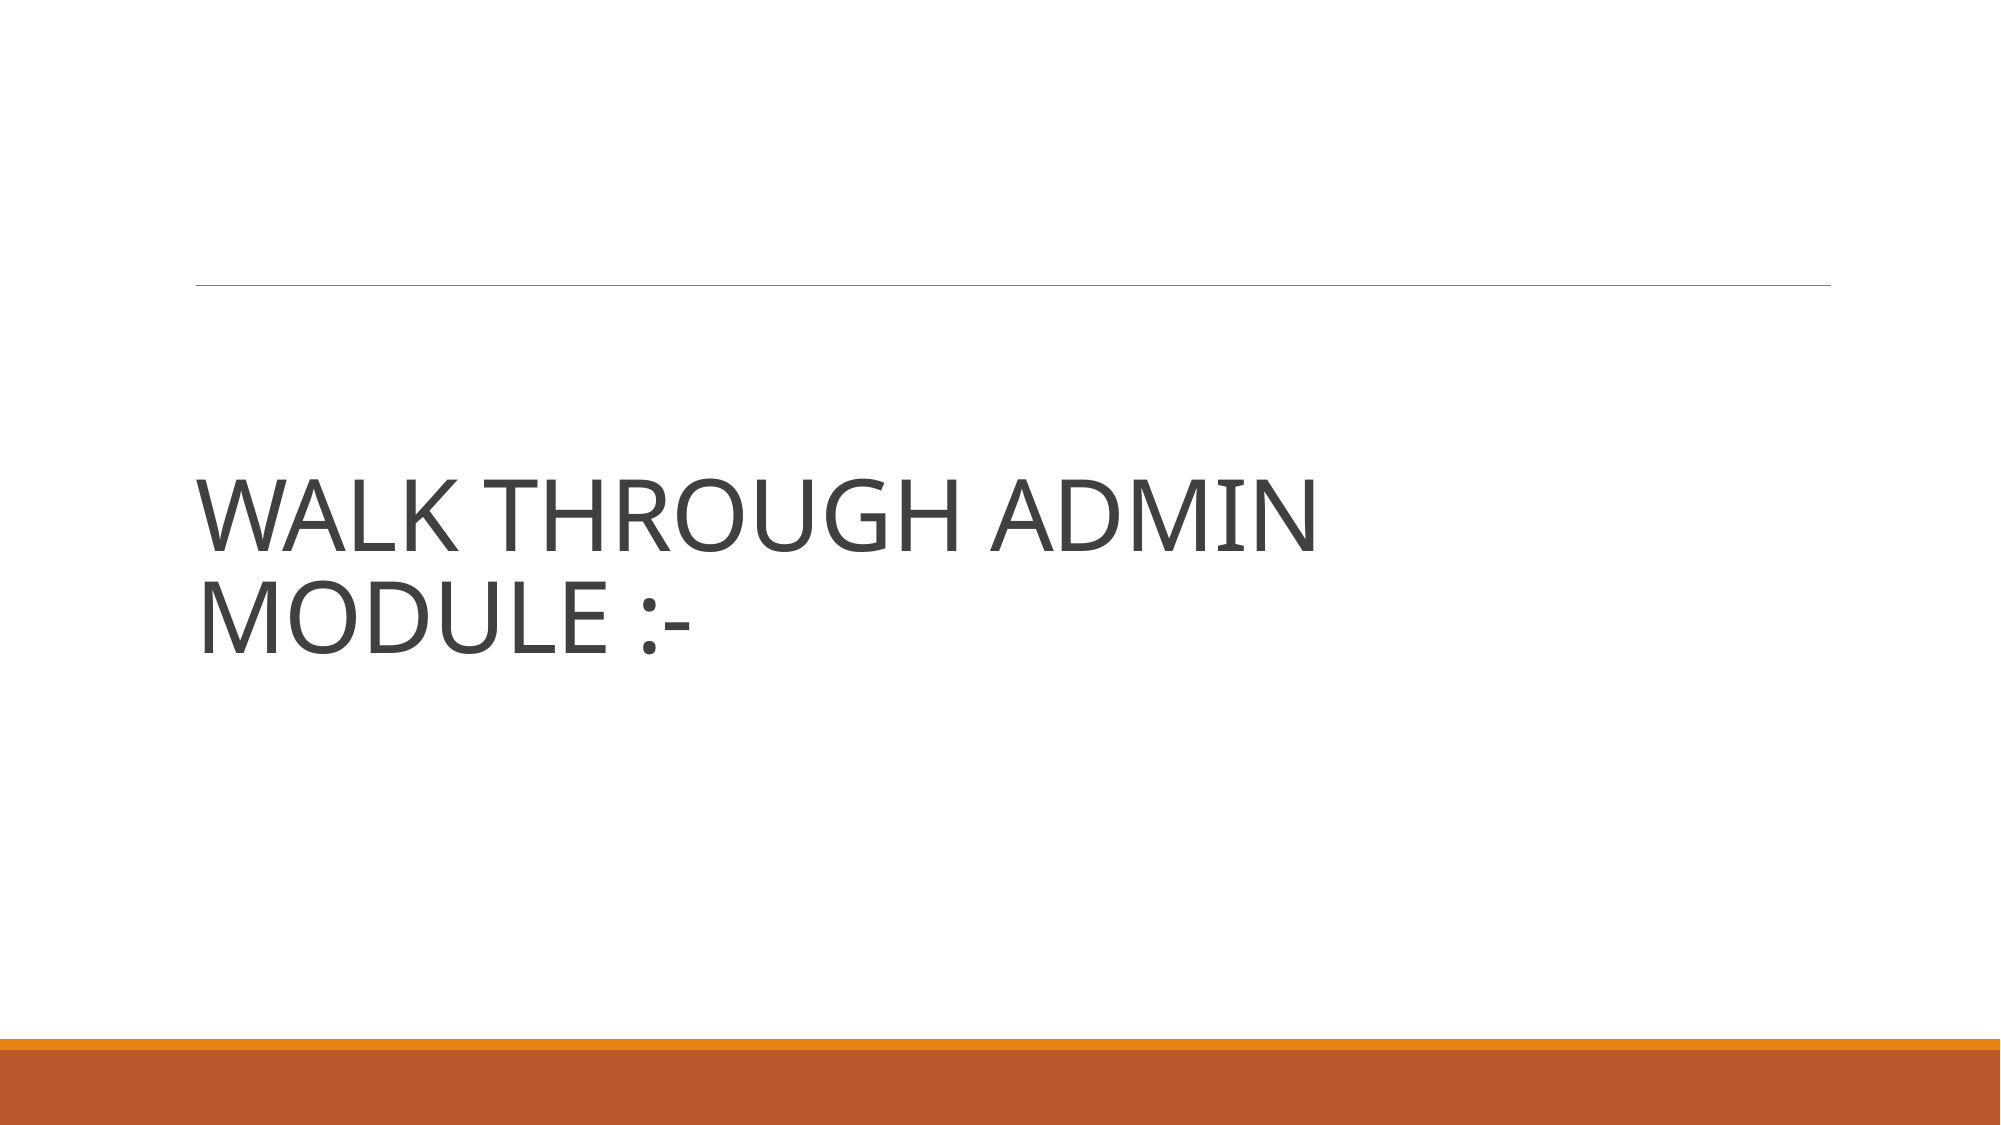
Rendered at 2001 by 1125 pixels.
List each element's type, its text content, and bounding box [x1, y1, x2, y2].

title WALK THROUGH ADMIN MODULE :- [180, 47, 1830, 682]
